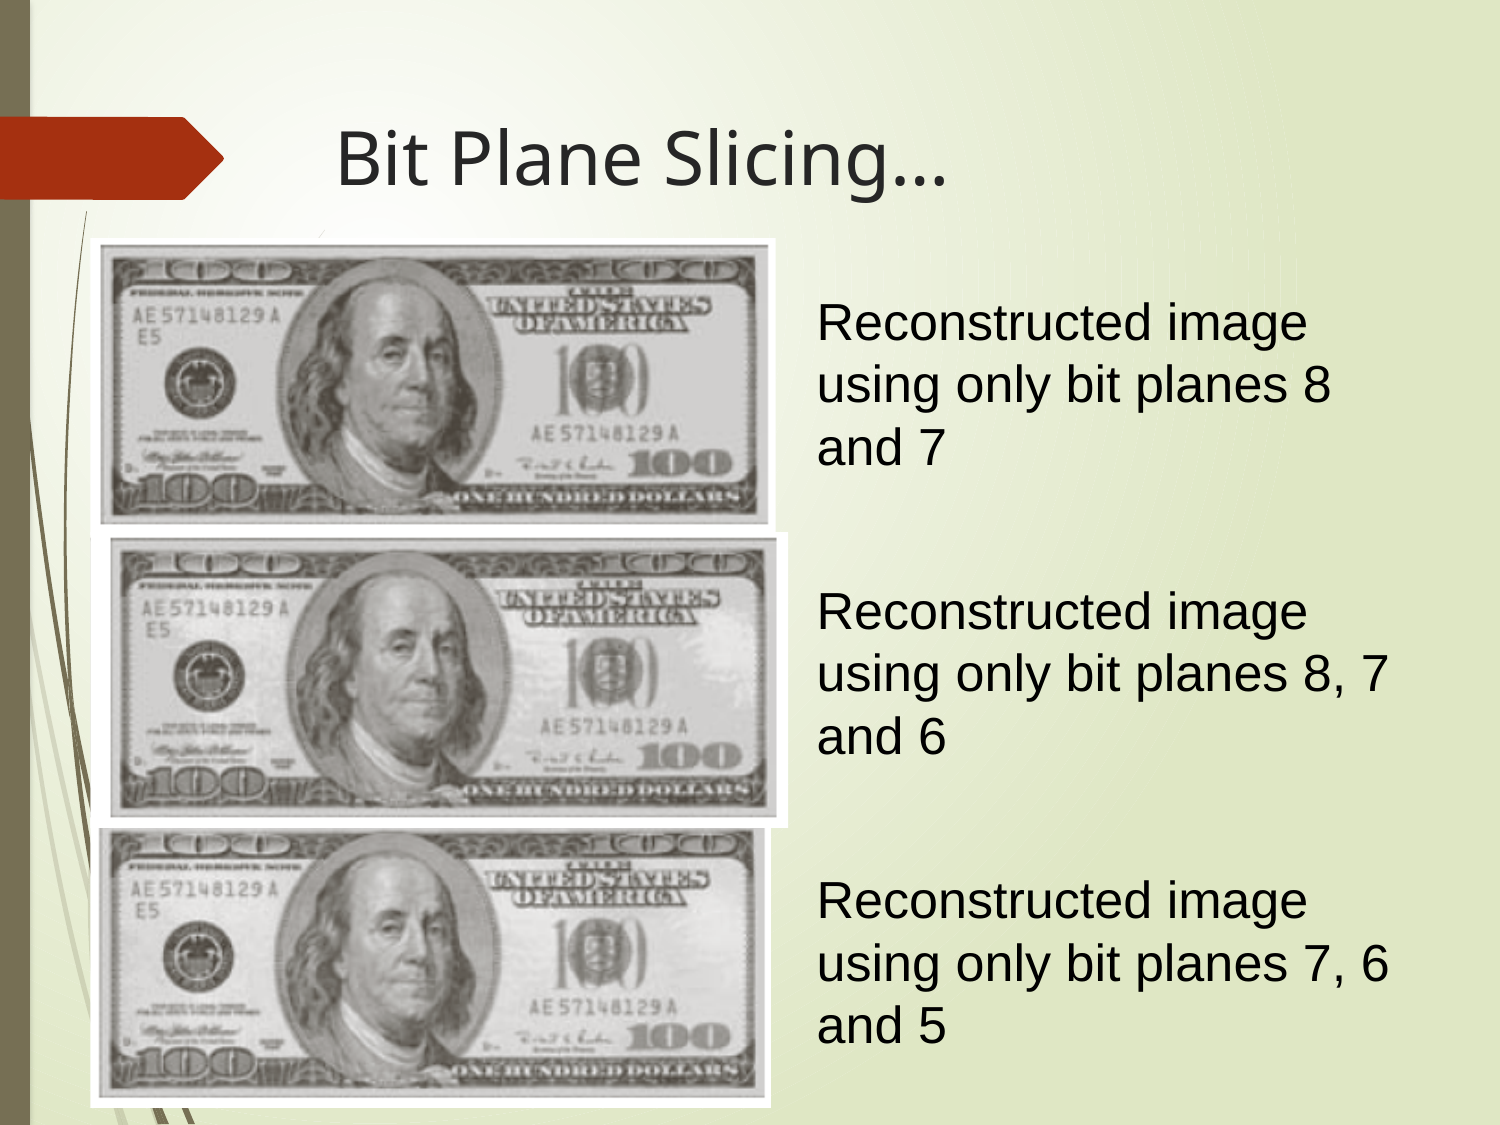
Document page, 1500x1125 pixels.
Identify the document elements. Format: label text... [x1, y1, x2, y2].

text_box Reconstructed image using only bit planes 7, 6 and 5 [801, 859, 1448, 1062]
picture [90, 238, 789, 1108]
text_box Reconstructed image using only bit planes 8 and 7 [801, 280, 1448, 483]
title Bit Plane Slicing… [319, 102, 1400, 313]
text_box Reconstructed image using only bit planes 8, 7 and 6 [801, 569, 1448, 772]
